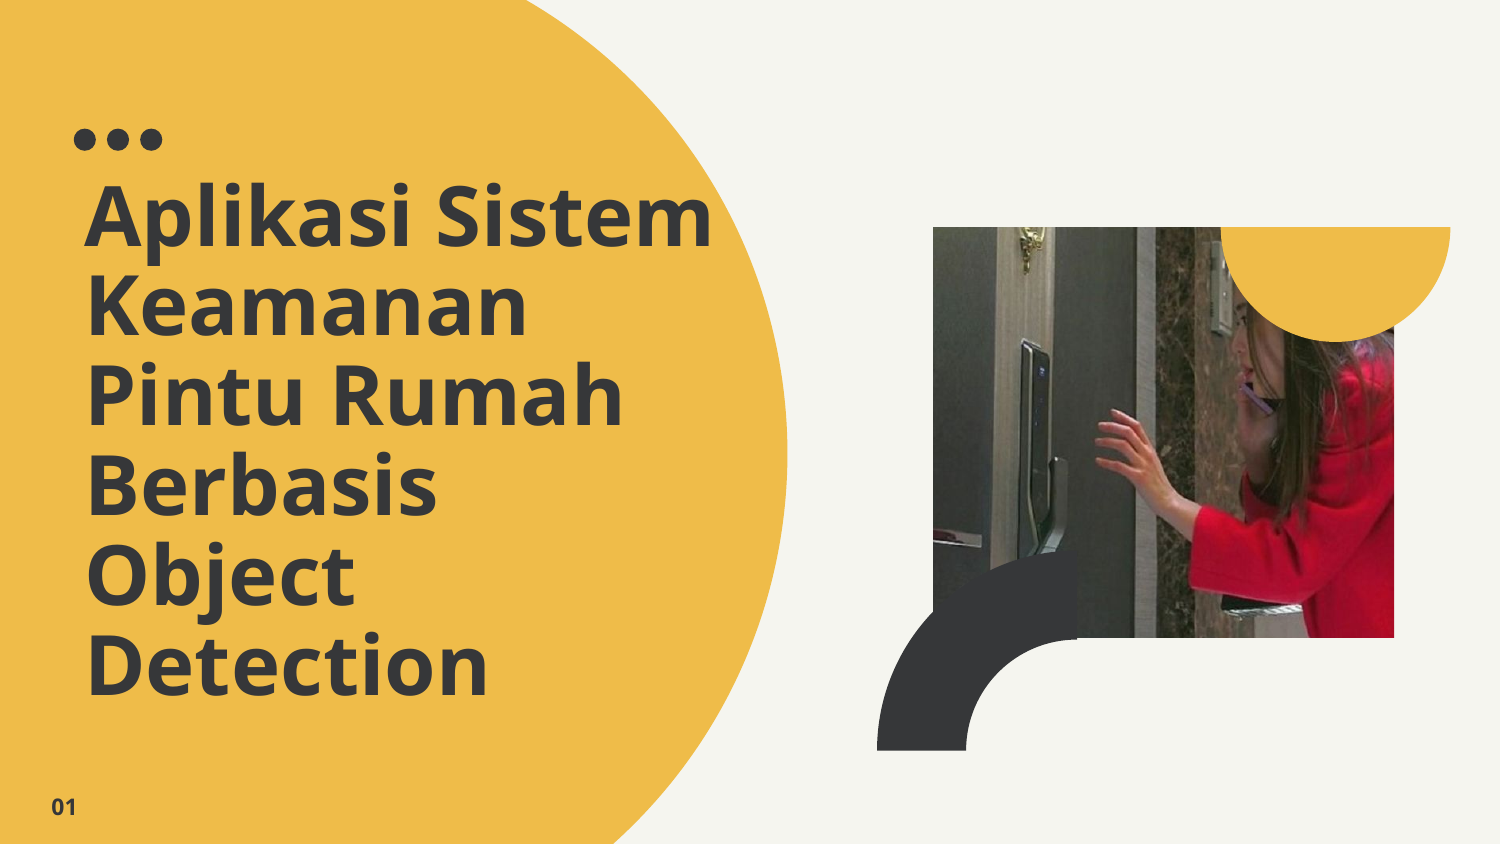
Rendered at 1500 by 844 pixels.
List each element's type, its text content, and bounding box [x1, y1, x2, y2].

title Aplikasi Sistem Keamanan Pintu Rumah Berbasis Object Detection [84, 179, 721, 709]
text_box [1397, 227, 1451, 323]
text_box 01 [51, 785, 118, 820]
text_box [877, 618, 1035, 751]
picture [932, 226, 1395, 639]
